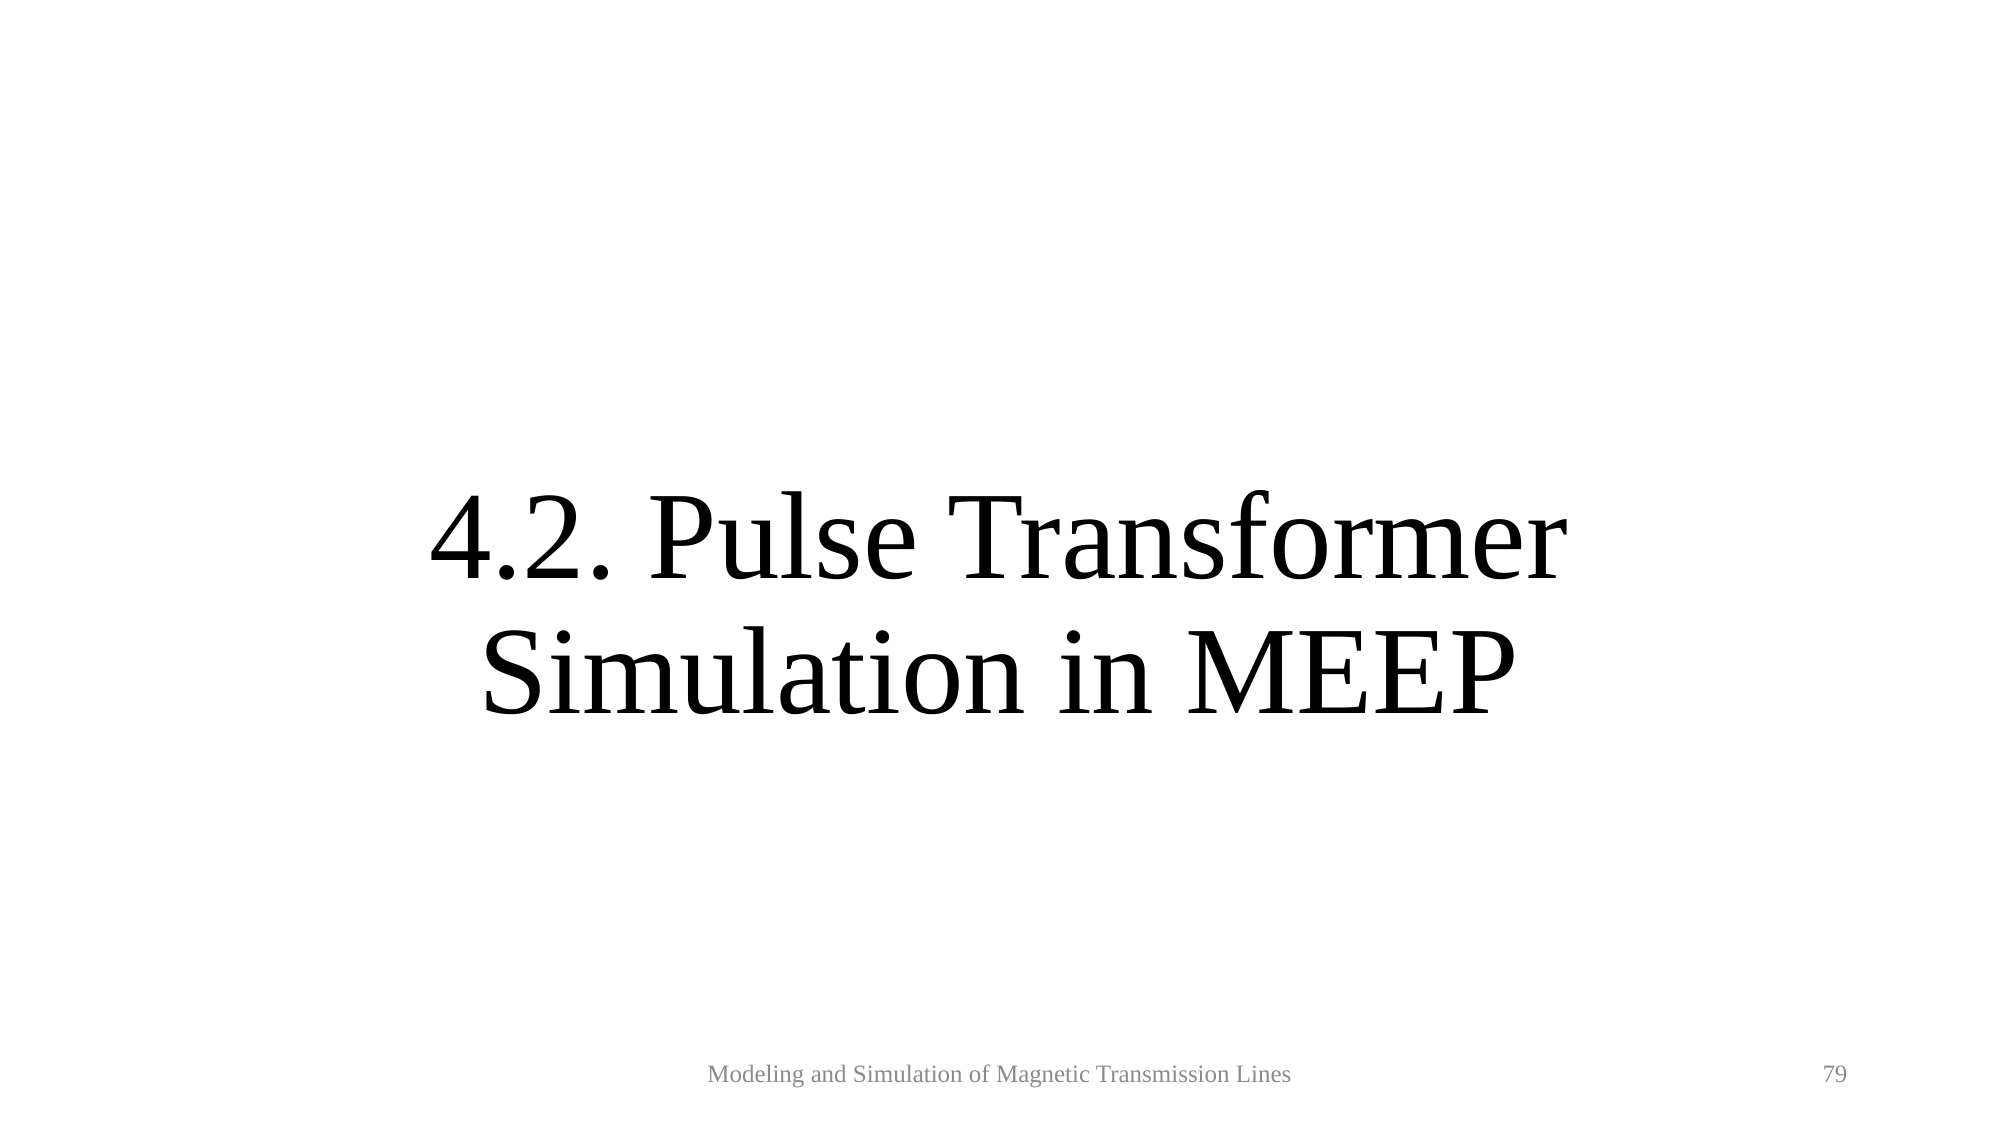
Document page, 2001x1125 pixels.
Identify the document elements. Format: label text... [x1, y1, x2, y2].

footer Modeling and Simulation of Magnetic Transmission Lines [662, 1042, 1338, 1103]
slide_number 79 [1412, 1042, 1863, 1103]
title 4.2. Pulse Transformer Simulation in MEEP [136, 280, 1862, 749]
